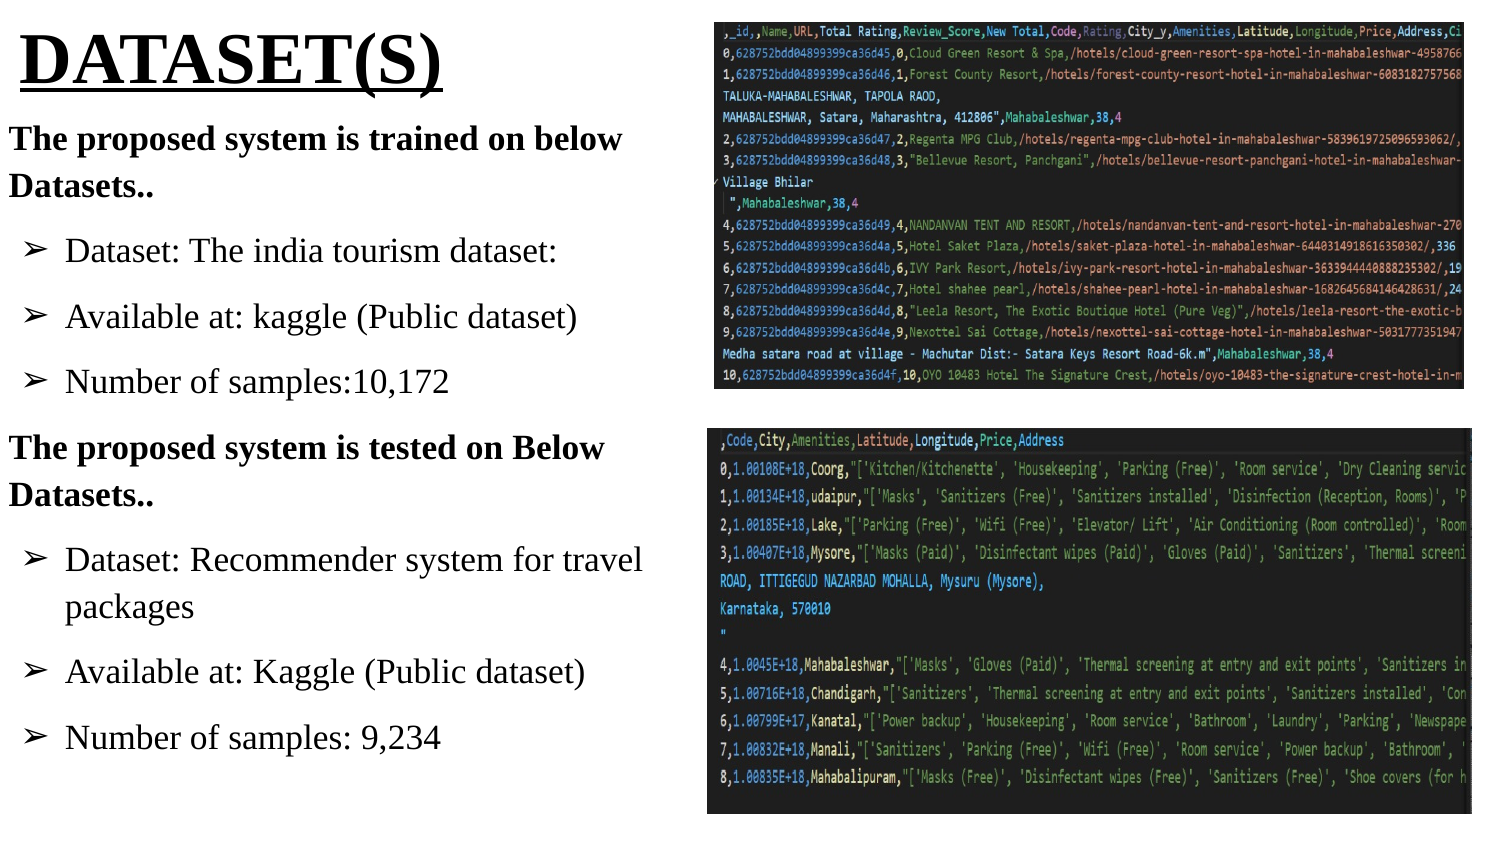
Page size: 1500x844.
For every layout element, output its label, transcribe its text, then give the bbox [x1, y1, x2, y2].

picture [707, 428, 1472, 814]
title DATASET(S) [8, 11, 1407, 106]
picture [714, 22, 1464, 389]
list The proposed system is trained on below Datasets.. Dataset: The india tourism dataset: Available at: kaggle (Public dataset) Number of samples:10,172 The proposed system is tested on Below Datasets.. Dataset: Recommender system for travel packages Available at: Kaggle (Public dataset) Number of samples: 9,234 [8, 105, 708, 750]
